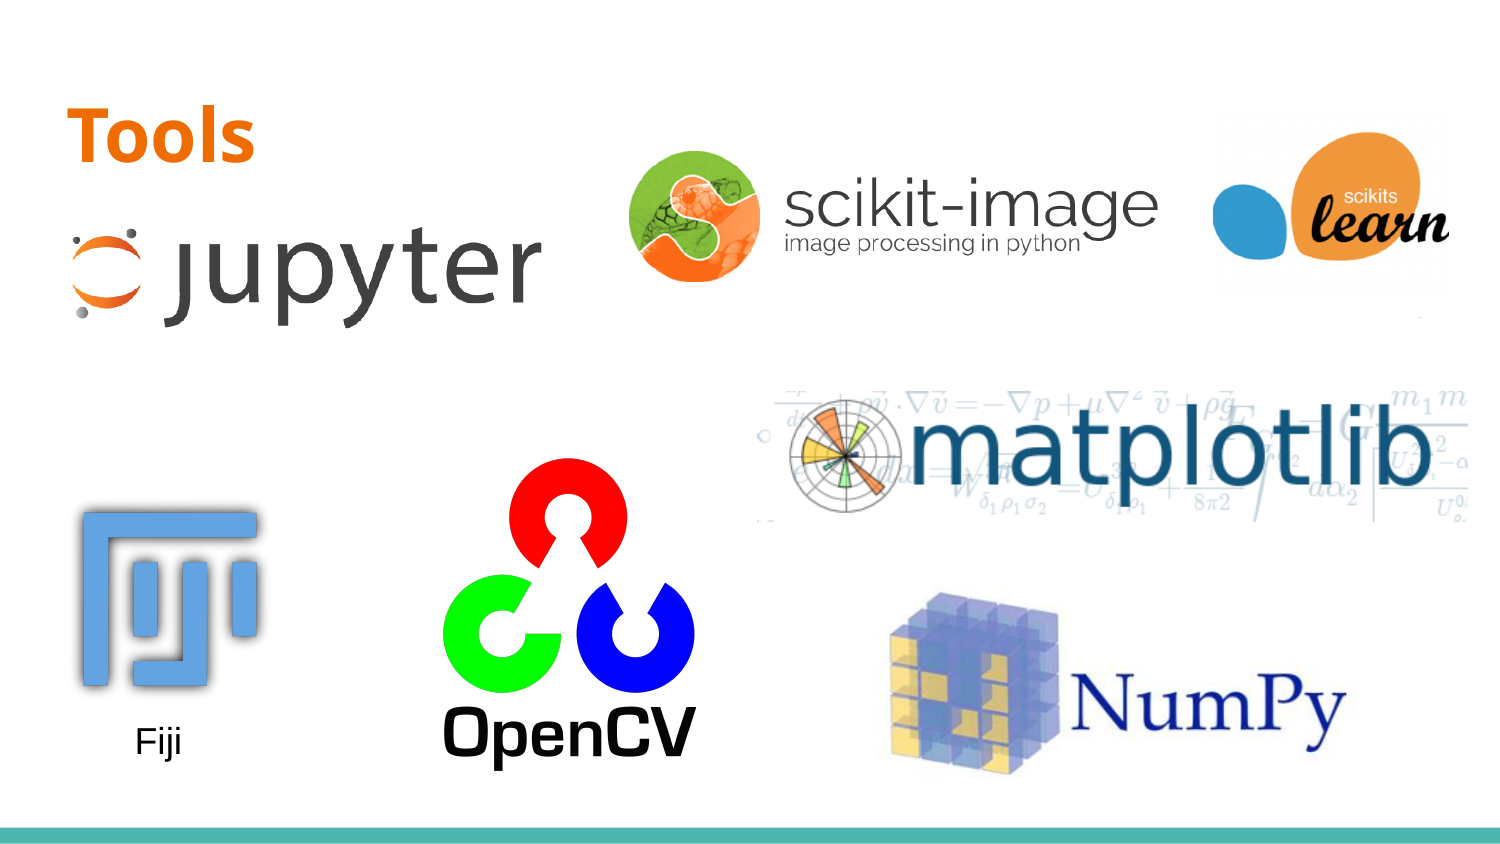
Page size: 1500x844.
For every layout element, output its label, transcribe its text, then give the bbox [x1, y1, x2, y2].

title Tools [51, 72, 1449, 189]
picture [1213, 112, 1450, 319]
picture [757, 391, 1469, 523]
picture [71, 225, 542, 329]
picture [66, 496, 273, 703]
picture [442, 458, 696, 771]
picture [629, 151, 1158, 282]
picture [876, 528, 1357, 799]
text_box Fiji [119, 702, 871, 799]
